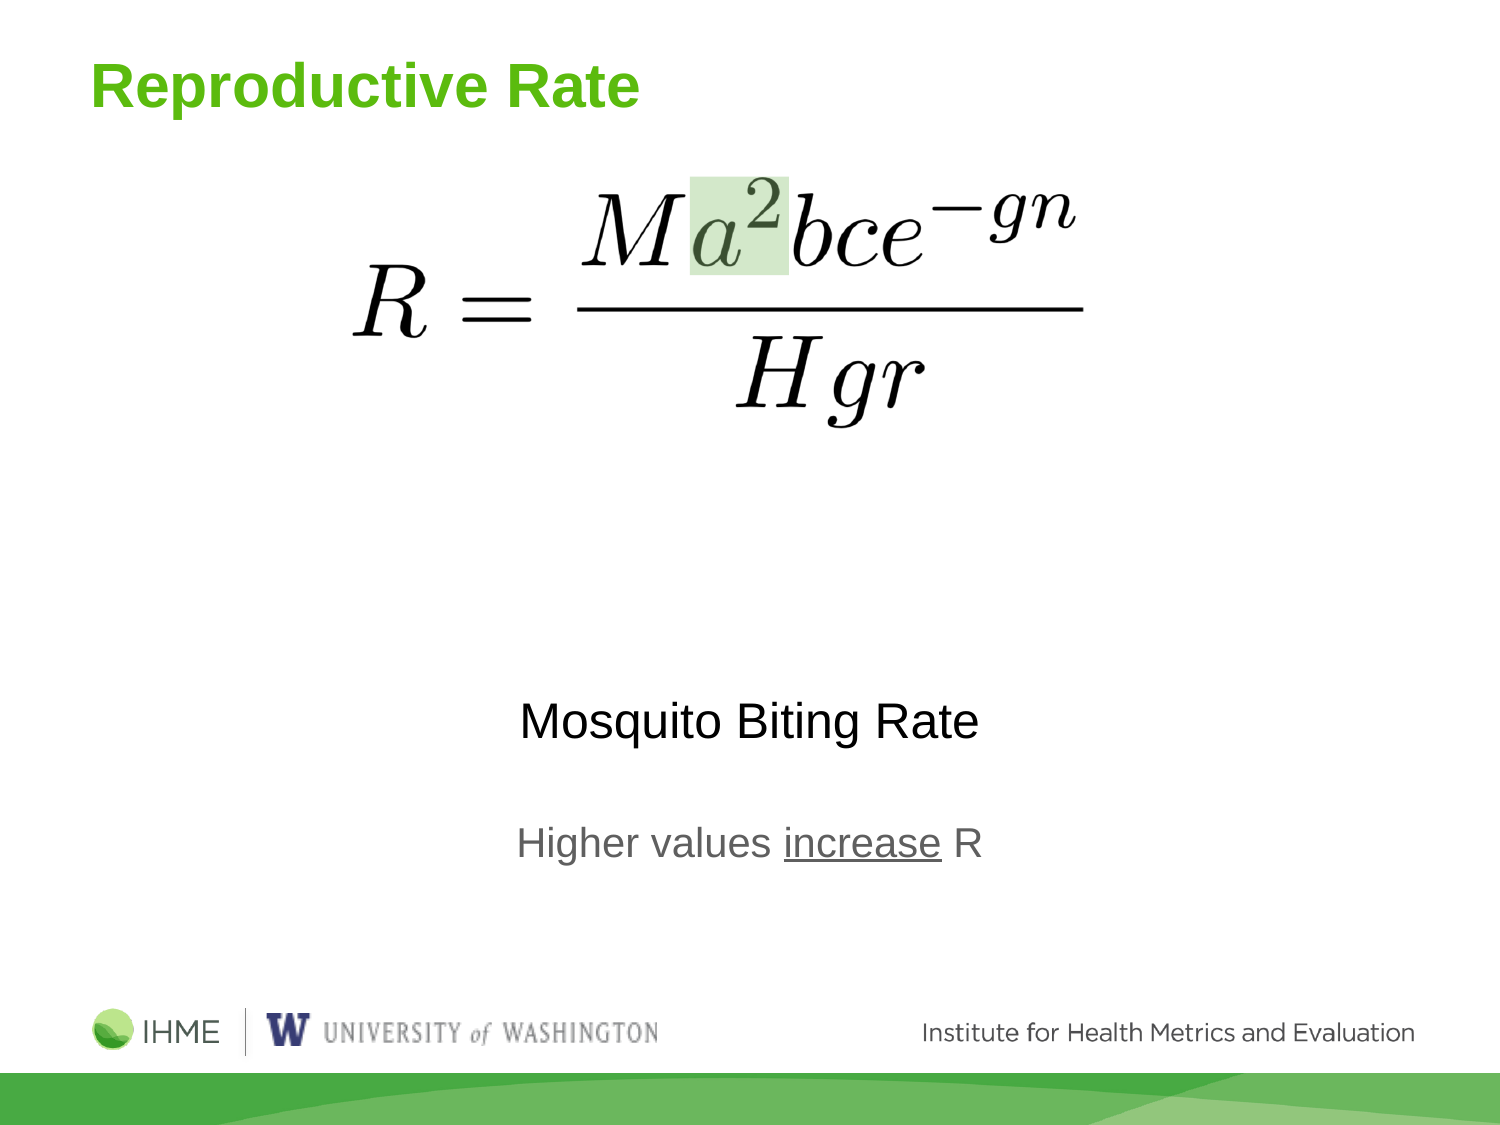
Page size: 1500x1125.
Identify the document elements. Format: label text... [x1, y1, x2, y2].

picture [915, 1015, 1420, 1047]
picture [0, 1073, 1500, 1125]
text_box Higher values increase R [453, 807, 1047, 873]
text_box Mosquito Biting Rate [453, 680, 1047, 756]
title Reproductive Rate [75, 37, 1419, 128]
picture [343, 153, 1095, 445]
picture [92, 1008, 219, 1050]
